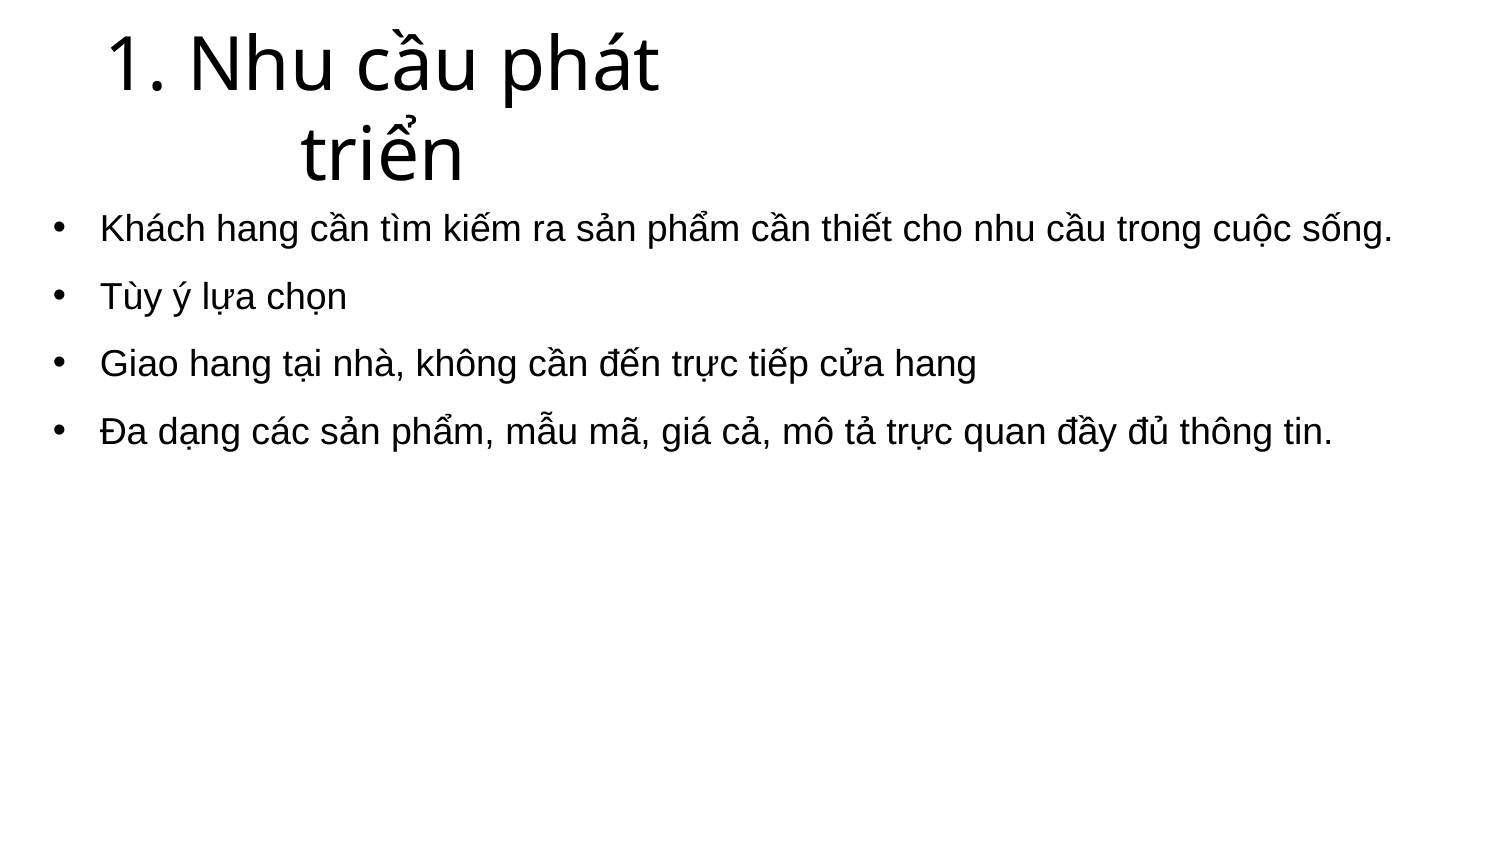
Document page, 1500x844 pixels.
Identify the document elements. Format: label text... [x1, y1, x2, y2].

text_box Khách hang cần tìm kiếm ra sản phẩm cần thiết cho nhu cầu trong cuộc sống. Tùy ý lựa chọn Giao hang tại nhà, không cần đến trực tiếp cửa hang Đa dạng các sản phẩm, mẫu mã, giá cả, mô tả trực quan đầy đủ thông tin. [38, 174, 1438, 459]
title 1. Nhu cầu phát triển [62, 36, 704, 174]
